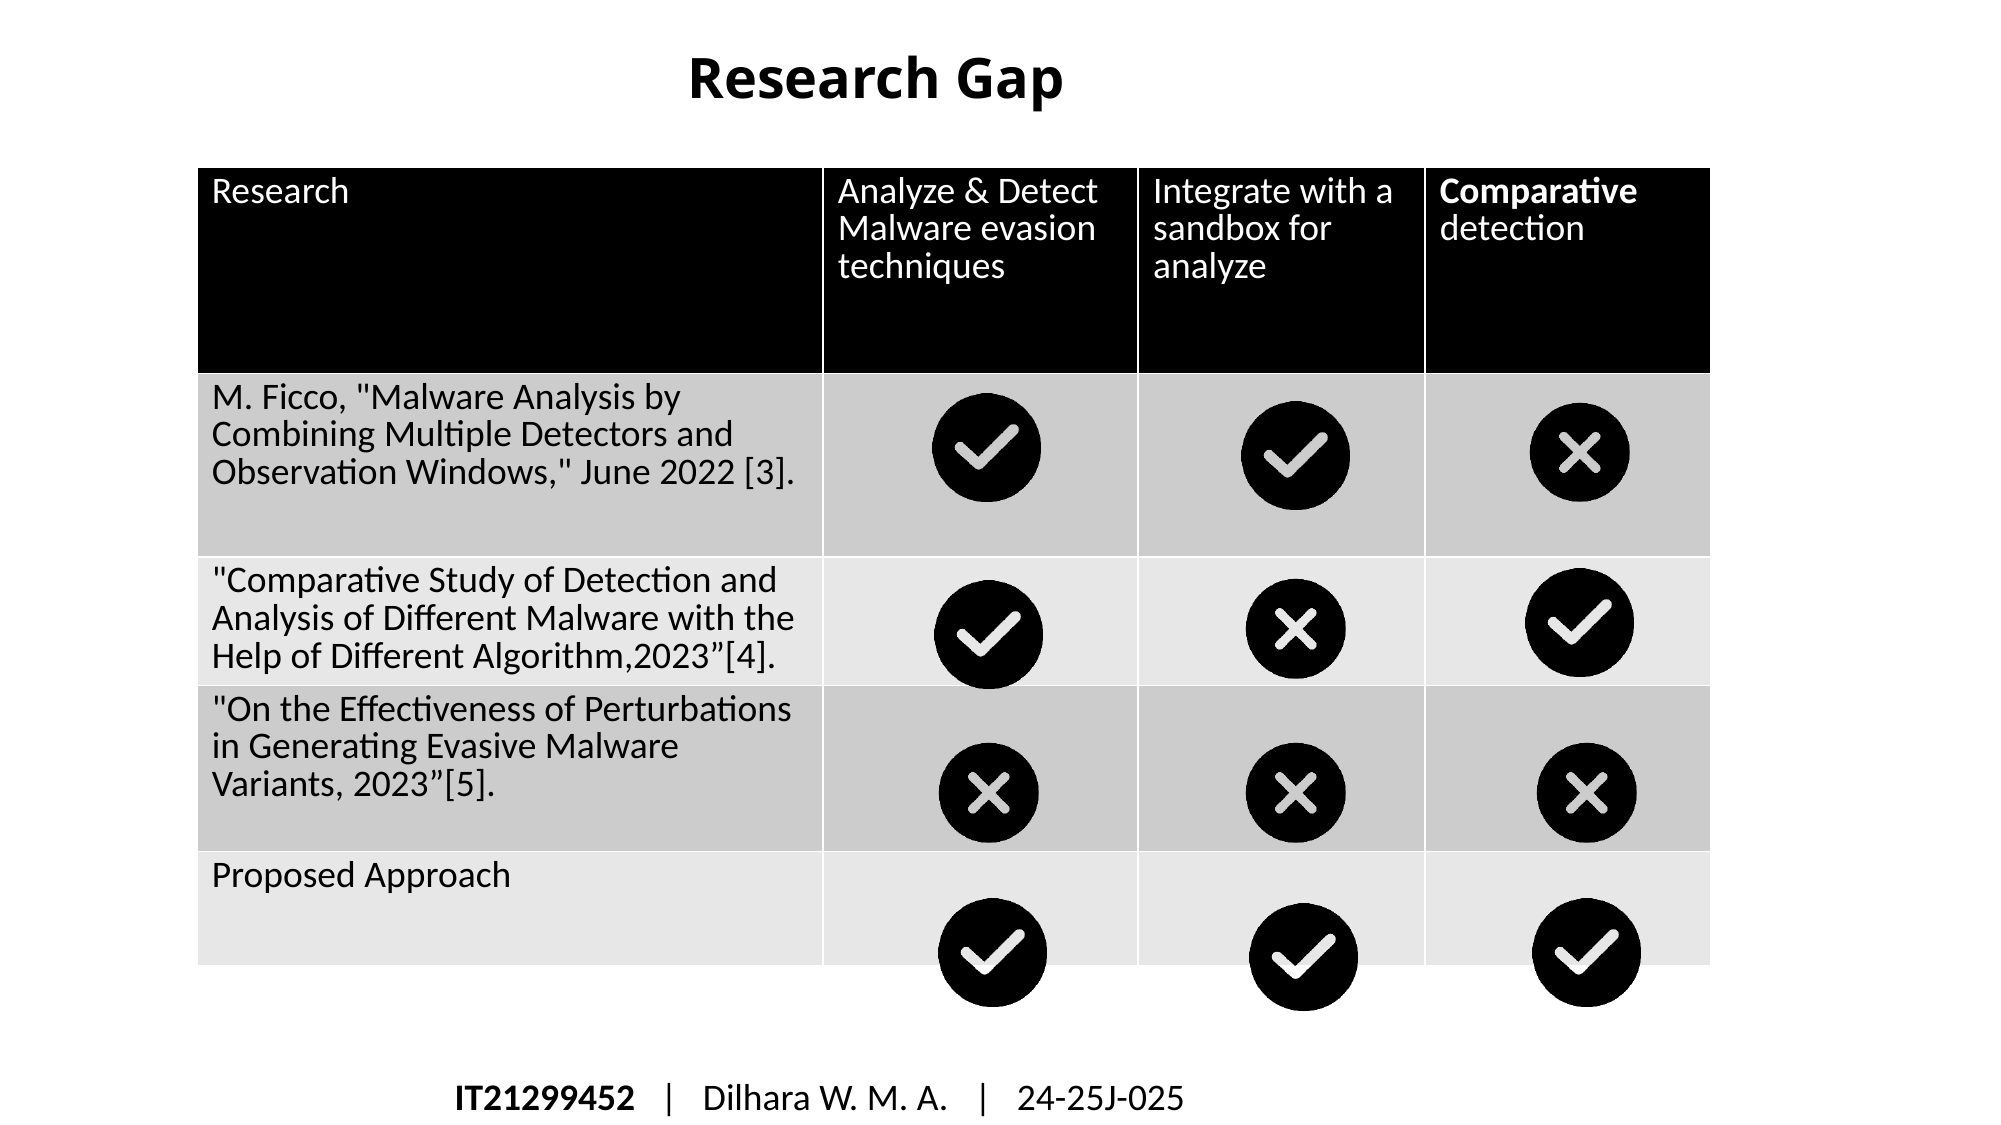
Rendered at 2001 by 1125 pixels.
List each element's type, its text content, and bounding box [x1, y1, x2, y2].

picture [938, 898, 1047, 1007]
table_header Research [198, 168, 822, 373]
table_cell [1426, 374, 1710, 556]
picture [932, 393, 1041, 502]
table_cell Proposed Approach [198, 852, 822, 965]
table_cell [824, 374, 1137, 556]
picture [1532, 898, 1641, 1007]
table_cell [824, 558, 1137, 685]
picture [1241, 574, 1350, 683]
picture [1525, 568, 1634, 677]
table_cell "On the Effectiveness of Perturbations in Generating Evasive Malware Variants, 2023”[5]. [198, 686, 822, 851]
table_header Comparative detection [1426, 168, 1710, 373]
table_header Integrate with a sandbox for analyze [1139, 168, 1424, 373]
table_header Analyze & Detect Malware evasion techniques [824, 168, 1137, 373]
table_cell [1139, 374, 1424, 556]
table_cell [1139, 852, 1424, 965]
table_cell [1139, 686, 1424, 851]
picture [1525, 397, 1634, 506]
table_cell M. Ficco, "Malware Analysis by Combining Multiple Detectors and Observation Windows," June 2022 [3]. [198, 374, 822, 556]
table_cell [824, 852, 1137, 965]
table_cell [824, 686, 1137, 851]
table_cell [1426, 558, 1710, 685]
picture [1249, 903, 1358, 1011]
picture [1241, 738, 1350, 847]
picture [1241, 401, 1350, 510]
table_cell [1426, 852, 1710, 965]
table_cell [1426, 686, 1710, 851]
text_box IT21299452 | Dilhara W. M. A. | 24-25J-025 [439, 1064, 1559, 1125]
picture [934, 738, 1043, 847]
title Research Gap [657, 42, 2000, 185]
picture [934, 580, 1043, 689]
table_cell [1139, 558, 1424, 685]
picture [1532, 738, 1641, 847]
table_cell "Comparative Study of Detection and Analysis of Different Malware with the Help of Different Algorithm,2023”[4]. [198, 558, 822, 685]
